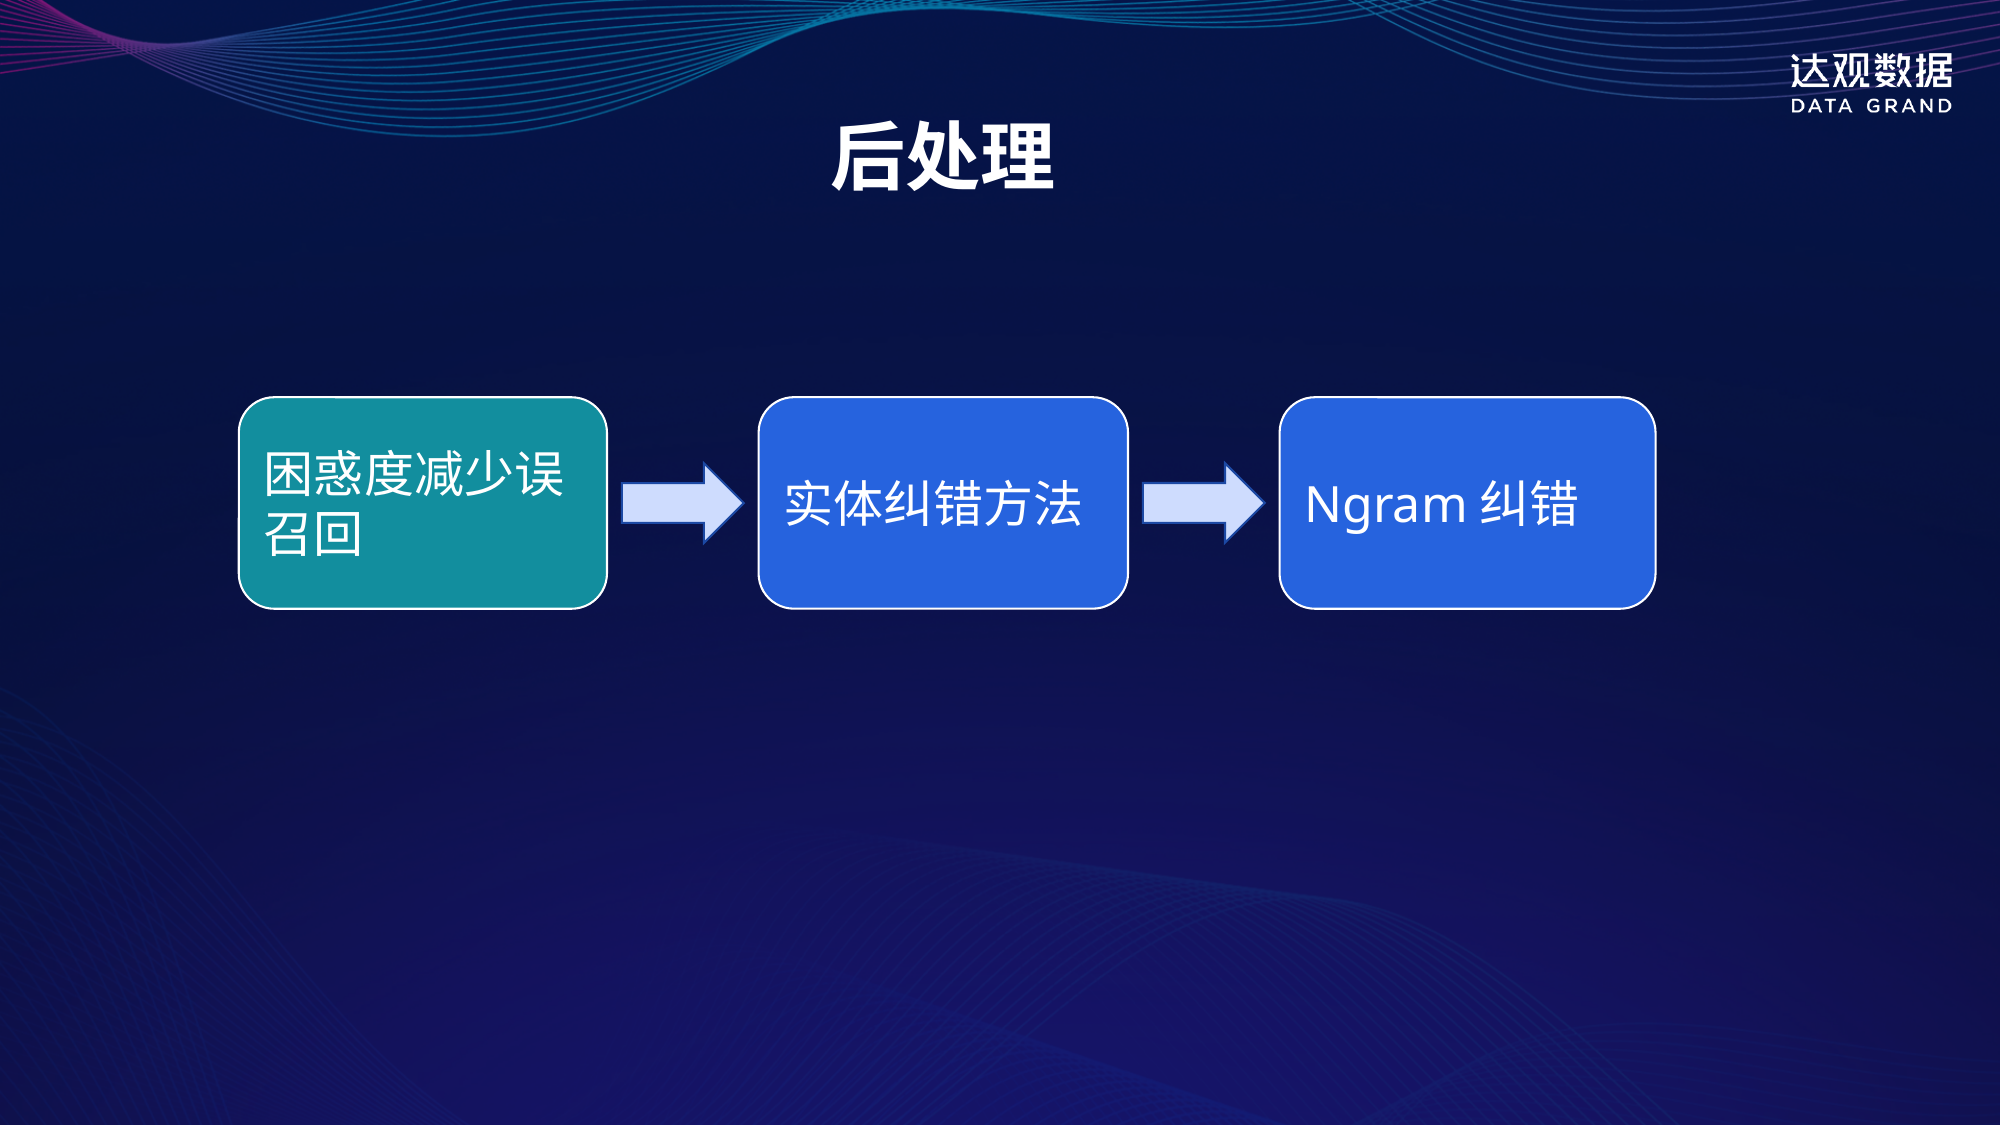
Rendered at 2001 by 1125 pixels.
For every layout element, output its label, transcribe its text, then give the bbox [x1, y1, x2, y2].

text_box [238, 397, 1656, 609]
picture [972, 0, 981, 5]
picture [961, 0, 970, 5]
picture [0, 0, 2000, 1125]
text_box 后处理 [822, 101, 1072, 207]
